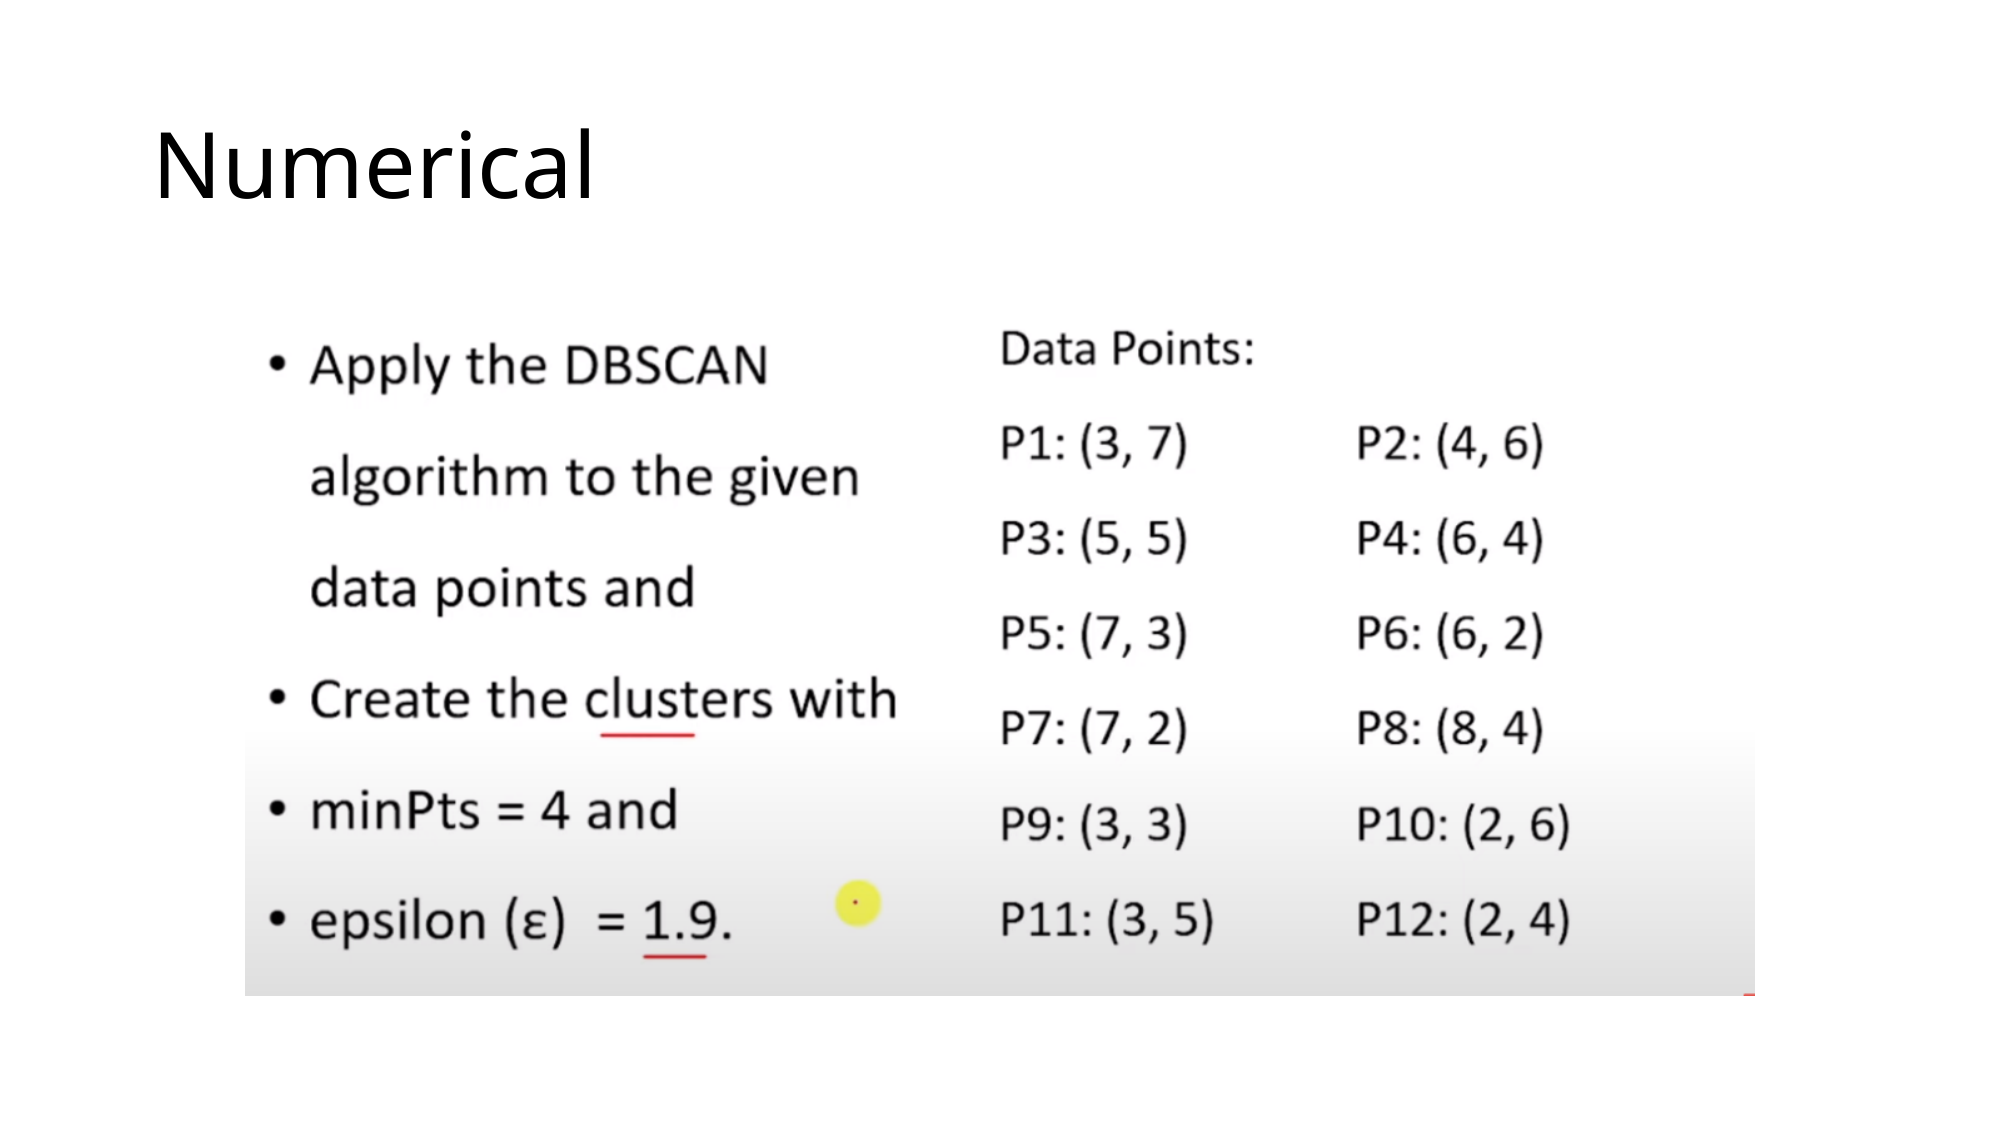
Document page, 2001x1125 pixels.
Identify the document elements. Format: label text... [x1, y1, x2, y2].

title Numerical [137, 59, 1863, 278]
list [245, 316, 1755, 996]
